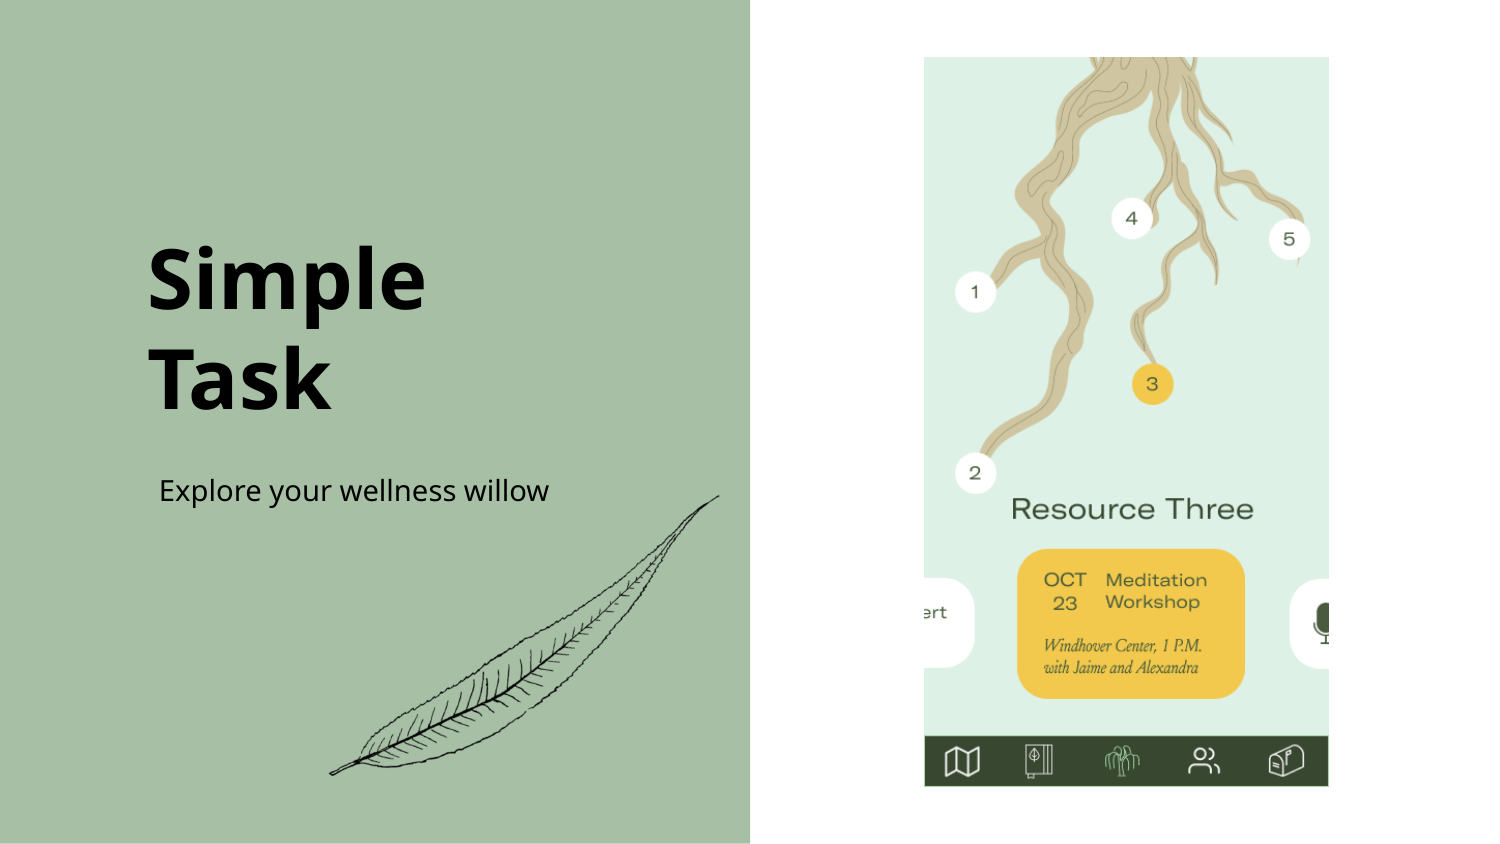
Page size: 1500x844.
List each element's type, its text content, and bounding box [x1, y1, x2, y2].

picture [327, 410, 721, 844]
title Simple Task [132, 354, 583, 441]
subtitle Explore your wellness willow [143, 456, 369, 729]
picture [923, 57, 1329, 787]
